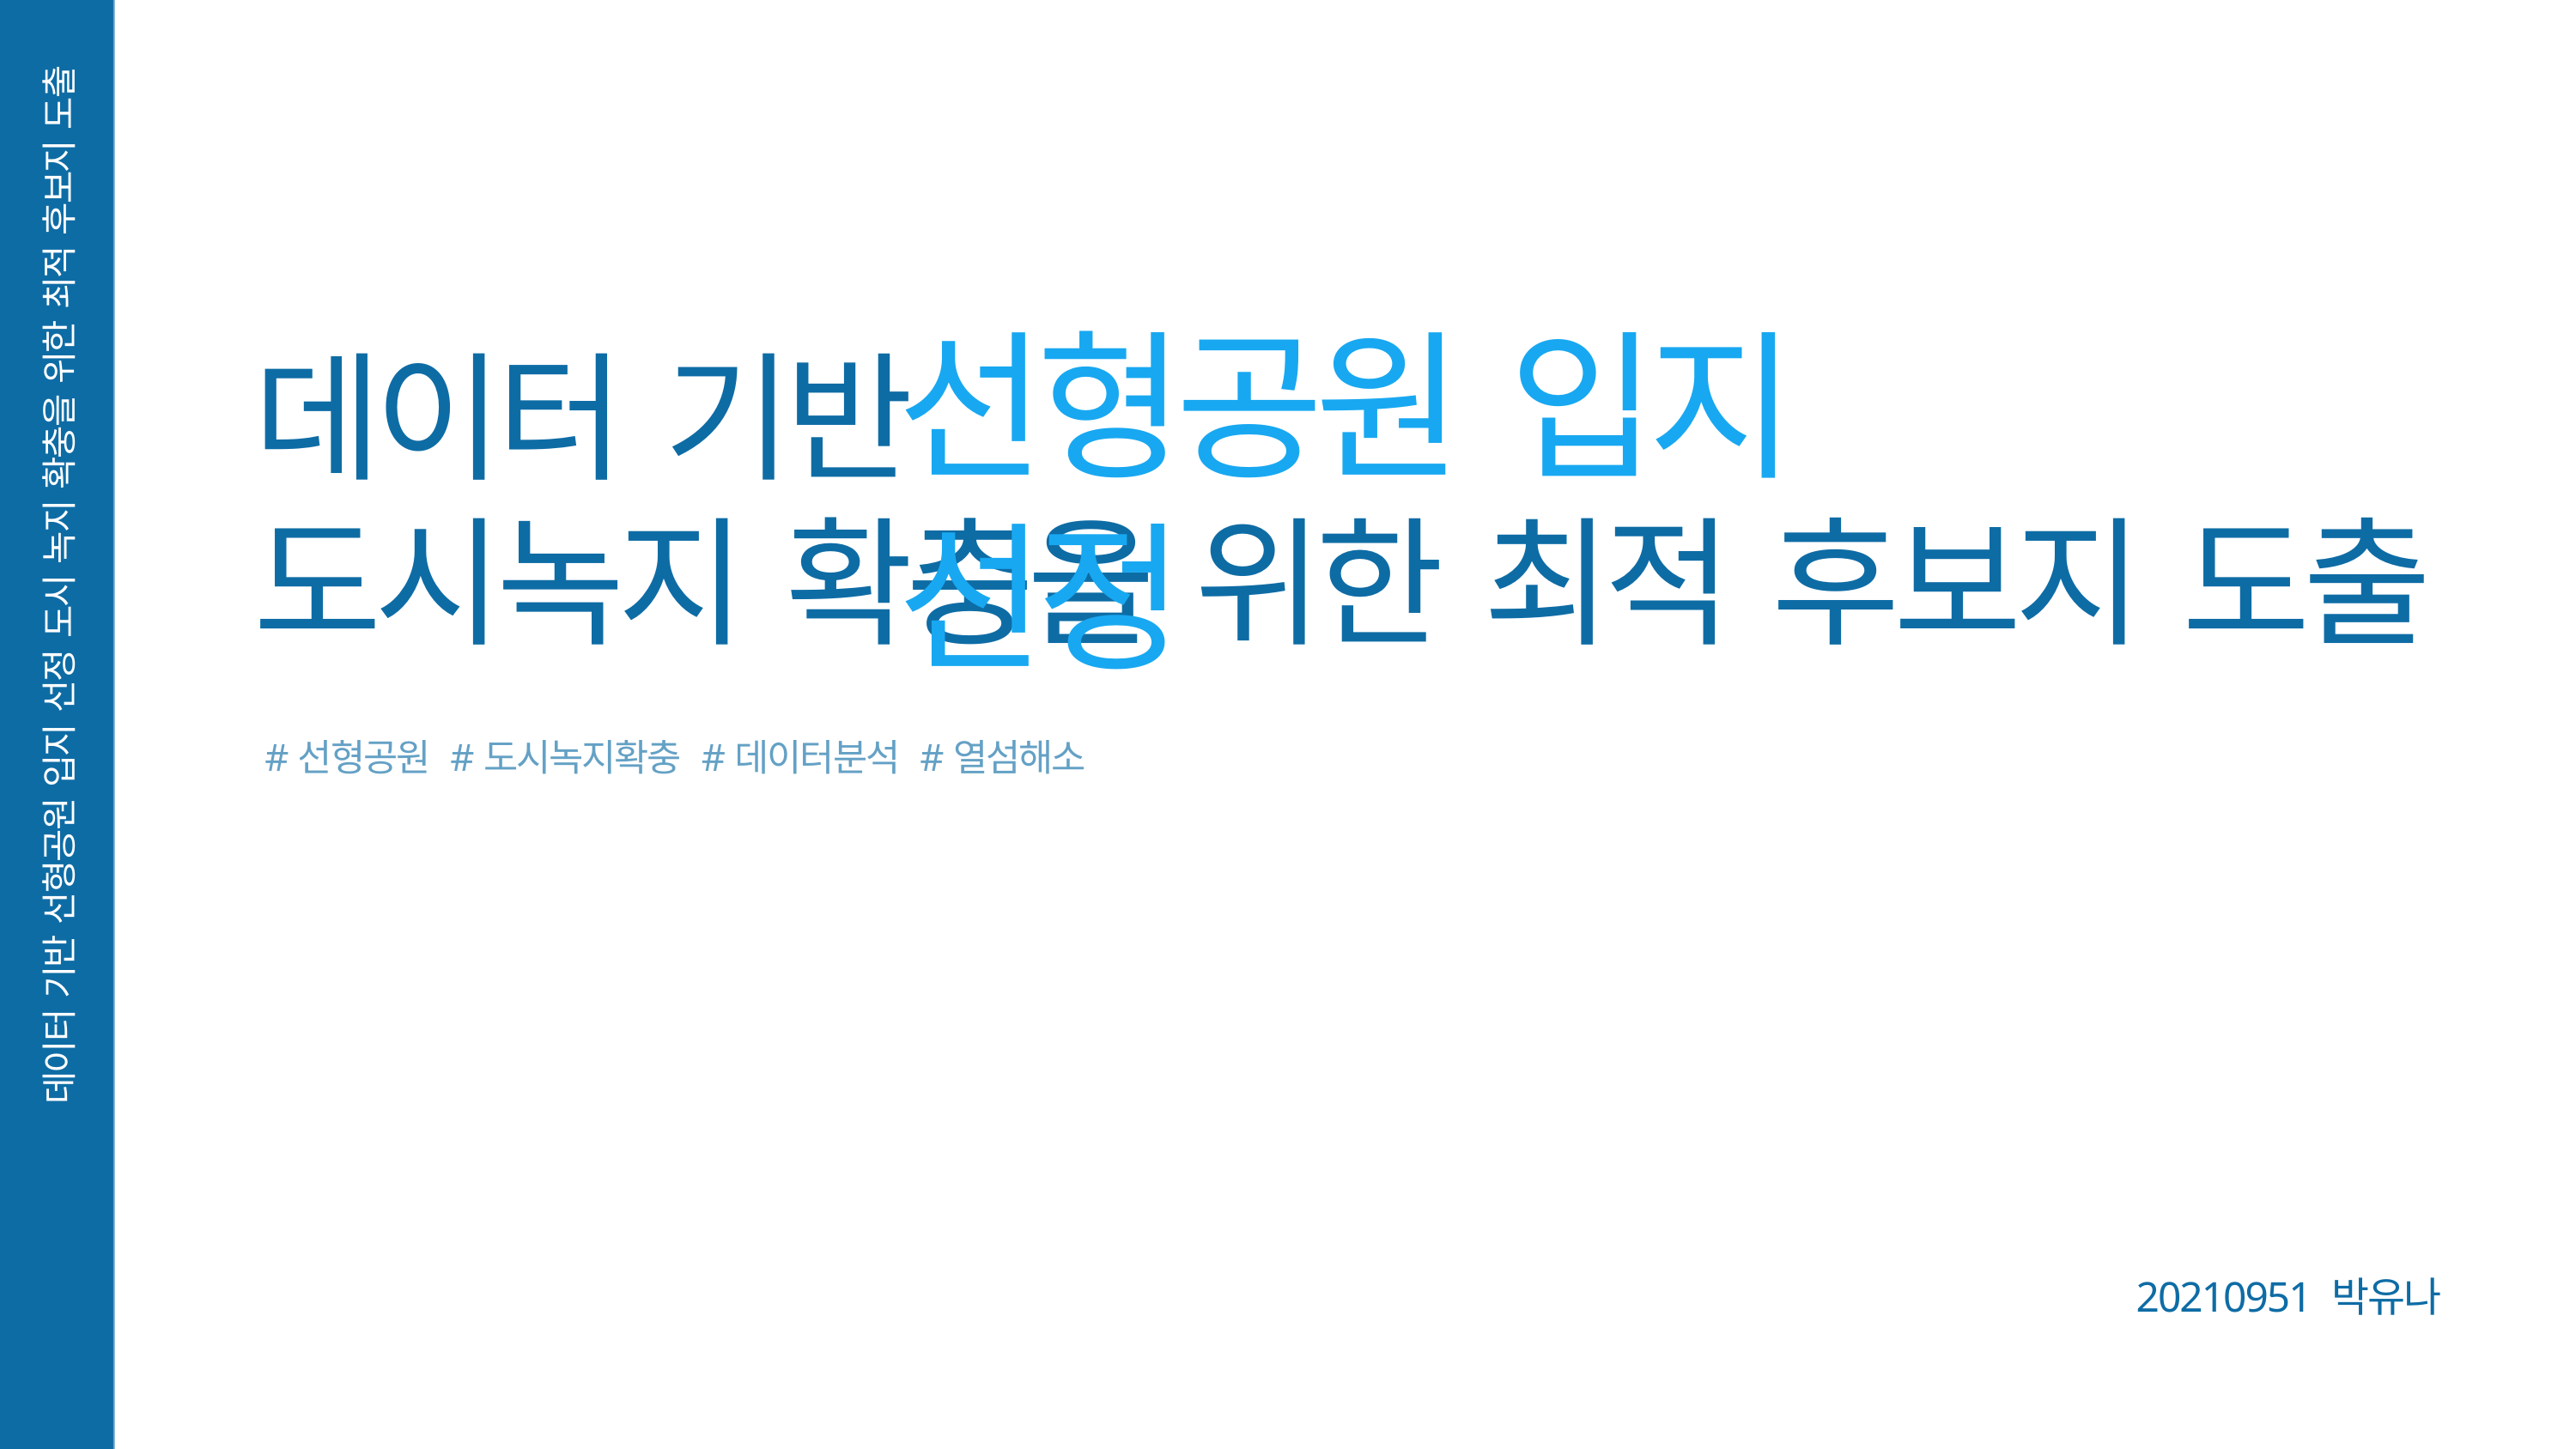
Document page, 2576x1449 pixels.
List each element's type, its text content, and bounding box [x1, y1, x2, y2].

picture [0, 0, 115, 1449]
text_box #선형공원 #도시녹지확충 #데이터분석 #열섬해소 [264, 725, 1440, 779]
text_box 선형공원 입지 선정 [897, 312, 2122, 539]
text_box 20210951 박유나 [1969, 1262, 2442, 1320]
text_box 데이터 기반 도시녹지 확충을 위한 최적 후보지 도출 [253, 336, 2576, 700]
